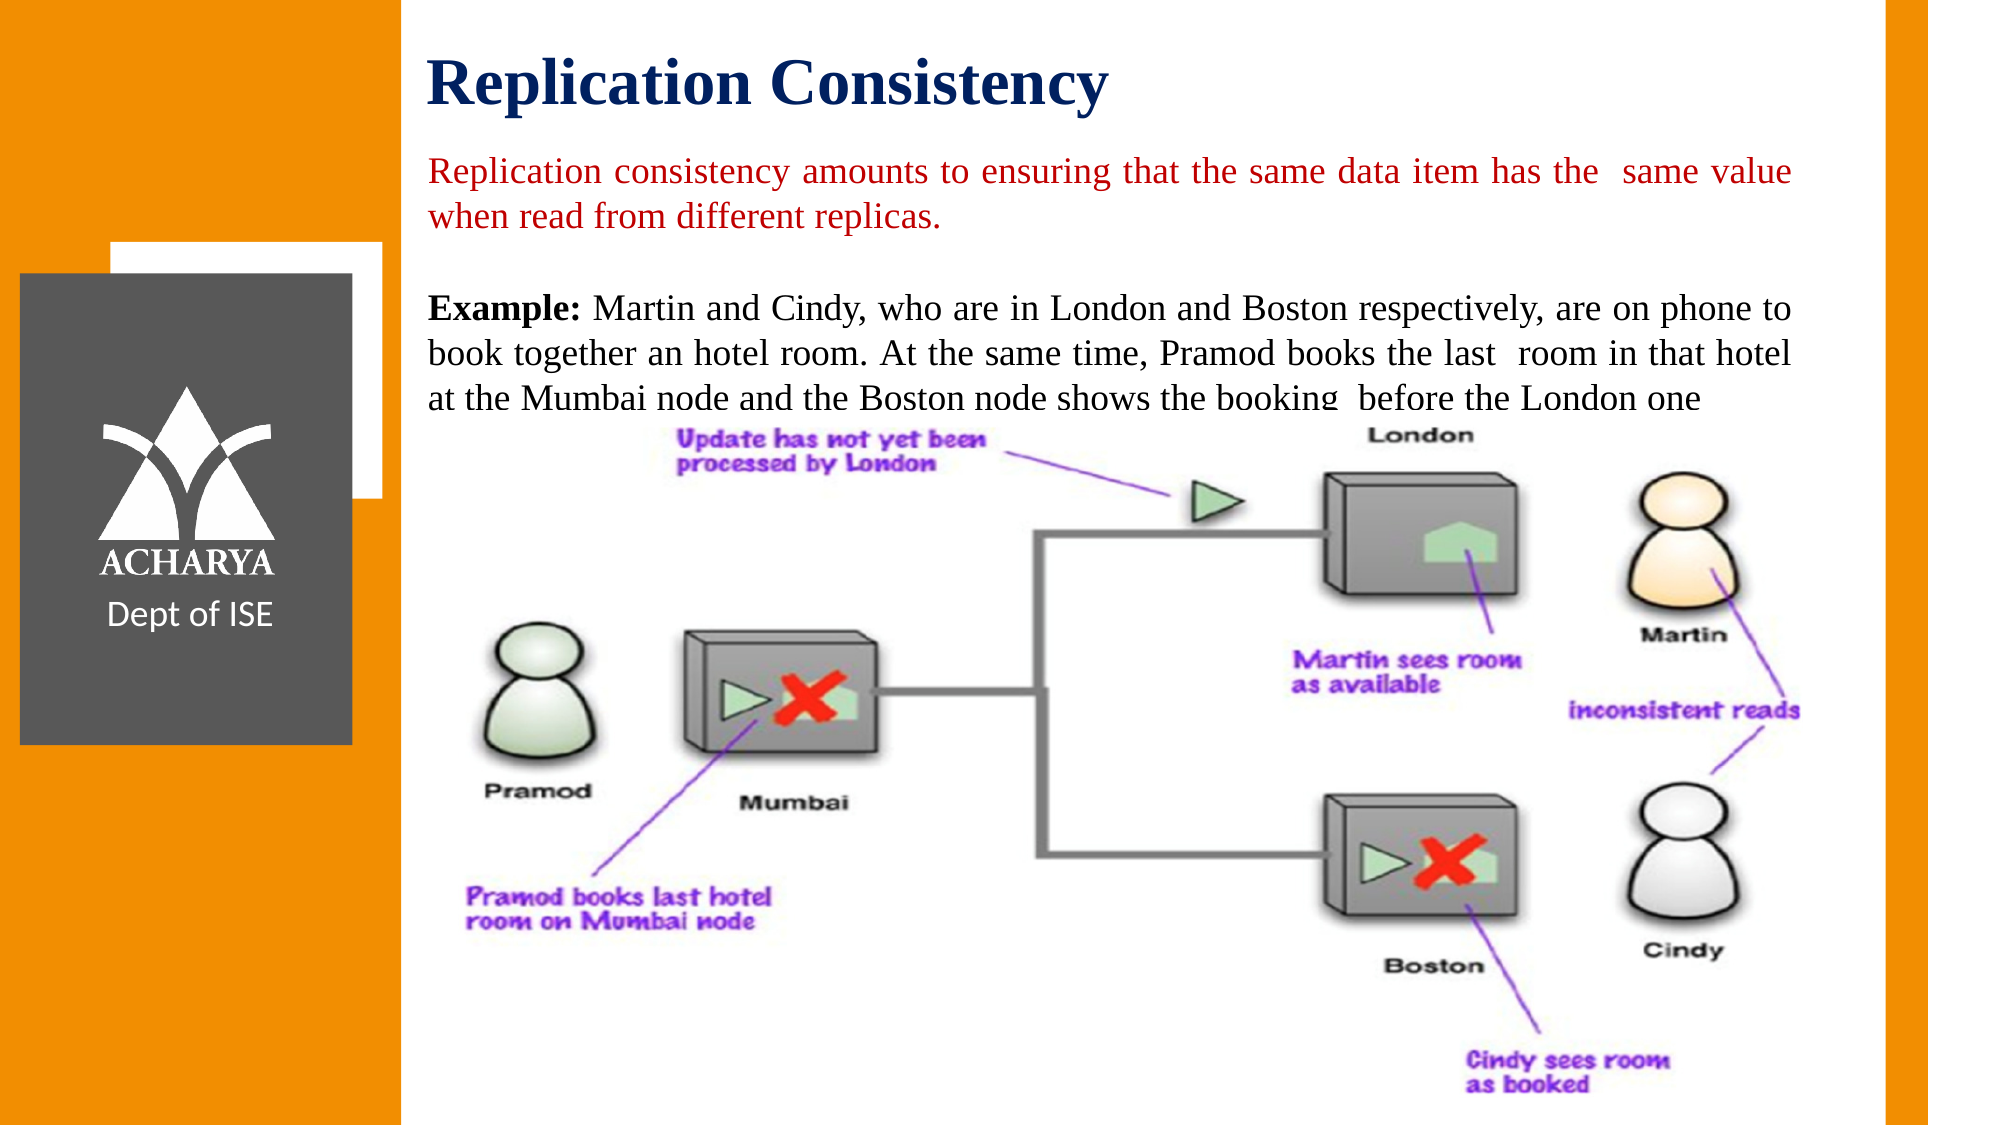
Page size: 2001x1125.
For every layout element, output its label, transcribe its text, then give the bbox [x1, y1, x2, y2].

picture [442, 410, 1827, 1122]
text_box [19, 241, 383, 745]
text_box [0, 0, 402, 1125]
text_box Replication Consistency [411, 30, 1532, 126]
text_box [1885, 0, 1928, 1125]
text_box Replication consistency amounts to ensuring that the same data item has the same value when read from different replicas. Example: Martin and Cindy, who are in London and Boston respectively, are on phone to book together an hotel room. At the same time, Pramod books the last room in that hotel at the Mumbai node and the Boston node shows the booking before the London one [411, 138, 1886, 426]
